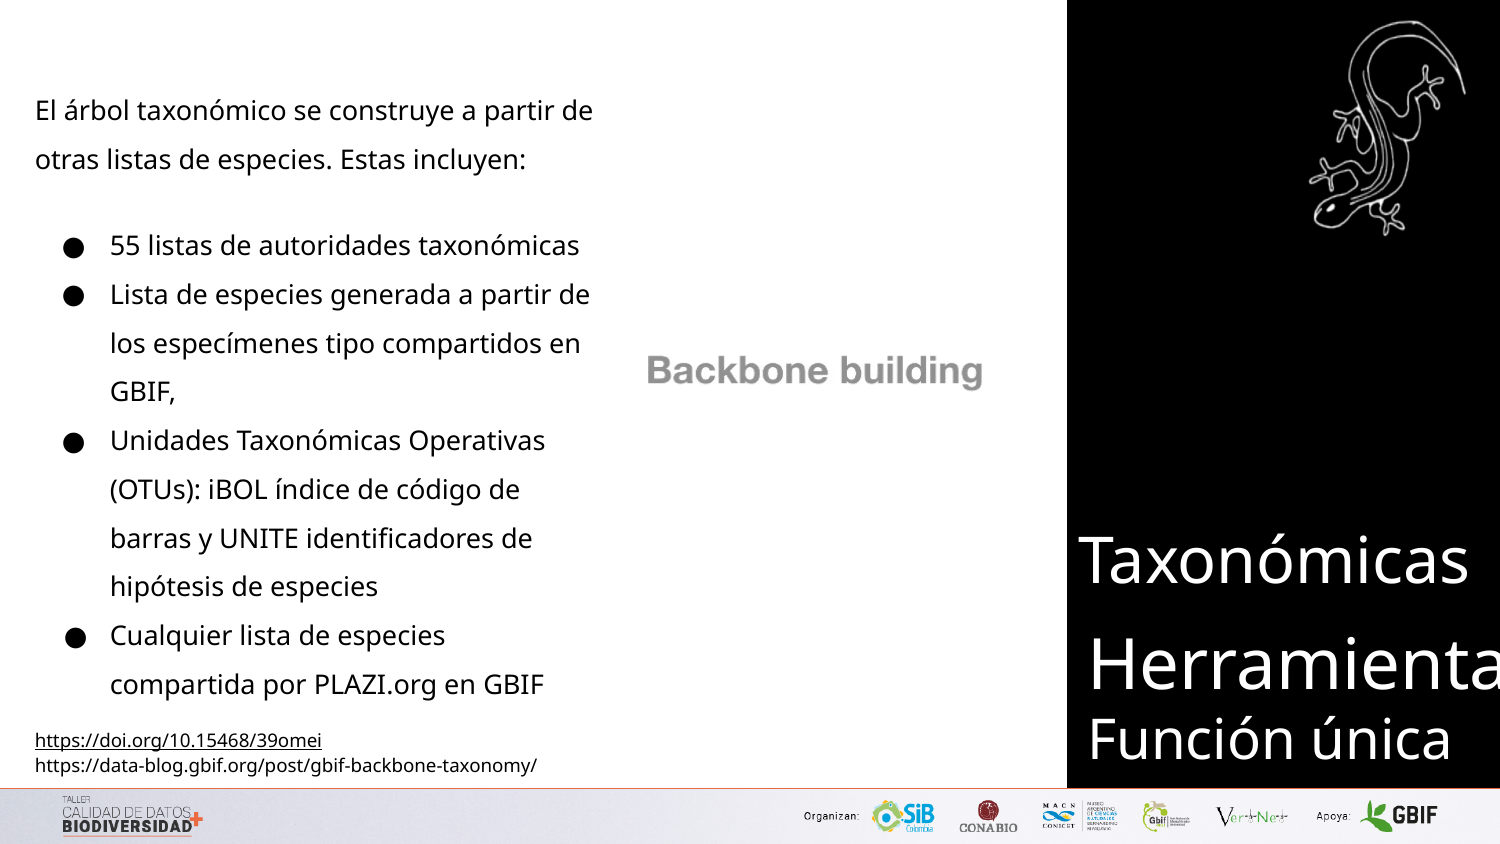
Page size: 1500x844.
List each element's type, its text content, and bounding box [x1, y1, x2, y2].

text_box Herramientas Función única [1075, 613, 1500, 777]
picture [0, 788, 1500, 844]
text_box https://doi.org/10.15468/39omei https://data-blog.gbif.org/post/gbif-backbone-taxonomy/ [19, 713, 1006, 787]
picture [1276, 0, 1487, 251]
text_box El árbol taxonómico se construye a partir de otras listas de especies. Estas incluyen: 55 listas de autoridades taxonómicas Lista de especies generada a partir de los especímenes tipo compartidos en GBIF, Unidades Taxonómicas Operativas (OTUs): iBOL índice de código de barras y UNITE identificadores de hipótesis de especies Cualquier lista de especies compartida por PLAZI.org en GBIF [19, 62, 612, 660]
text_box [1067, 0, 1500, 788]
text_box Taxonómicas [1067, 513, 1486, 602]
picture [571, 186, 1059, 552]
